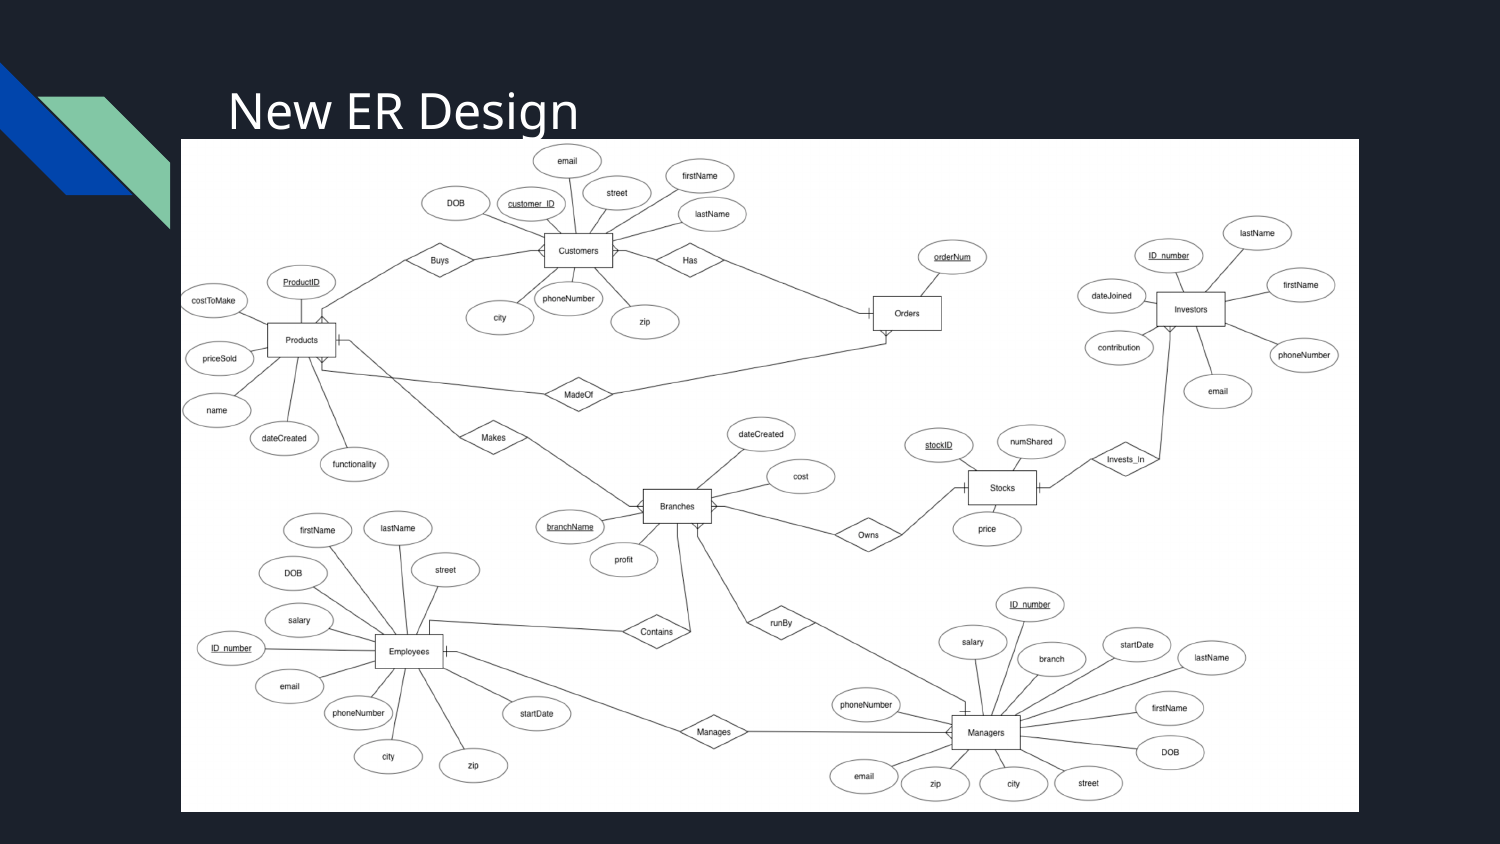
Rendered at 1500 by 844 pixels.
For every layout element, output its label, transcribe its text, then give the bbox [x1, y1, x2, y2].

picture [181, 139, 1360, 812]
title New ER Design [212, 64, 1368, 215]
